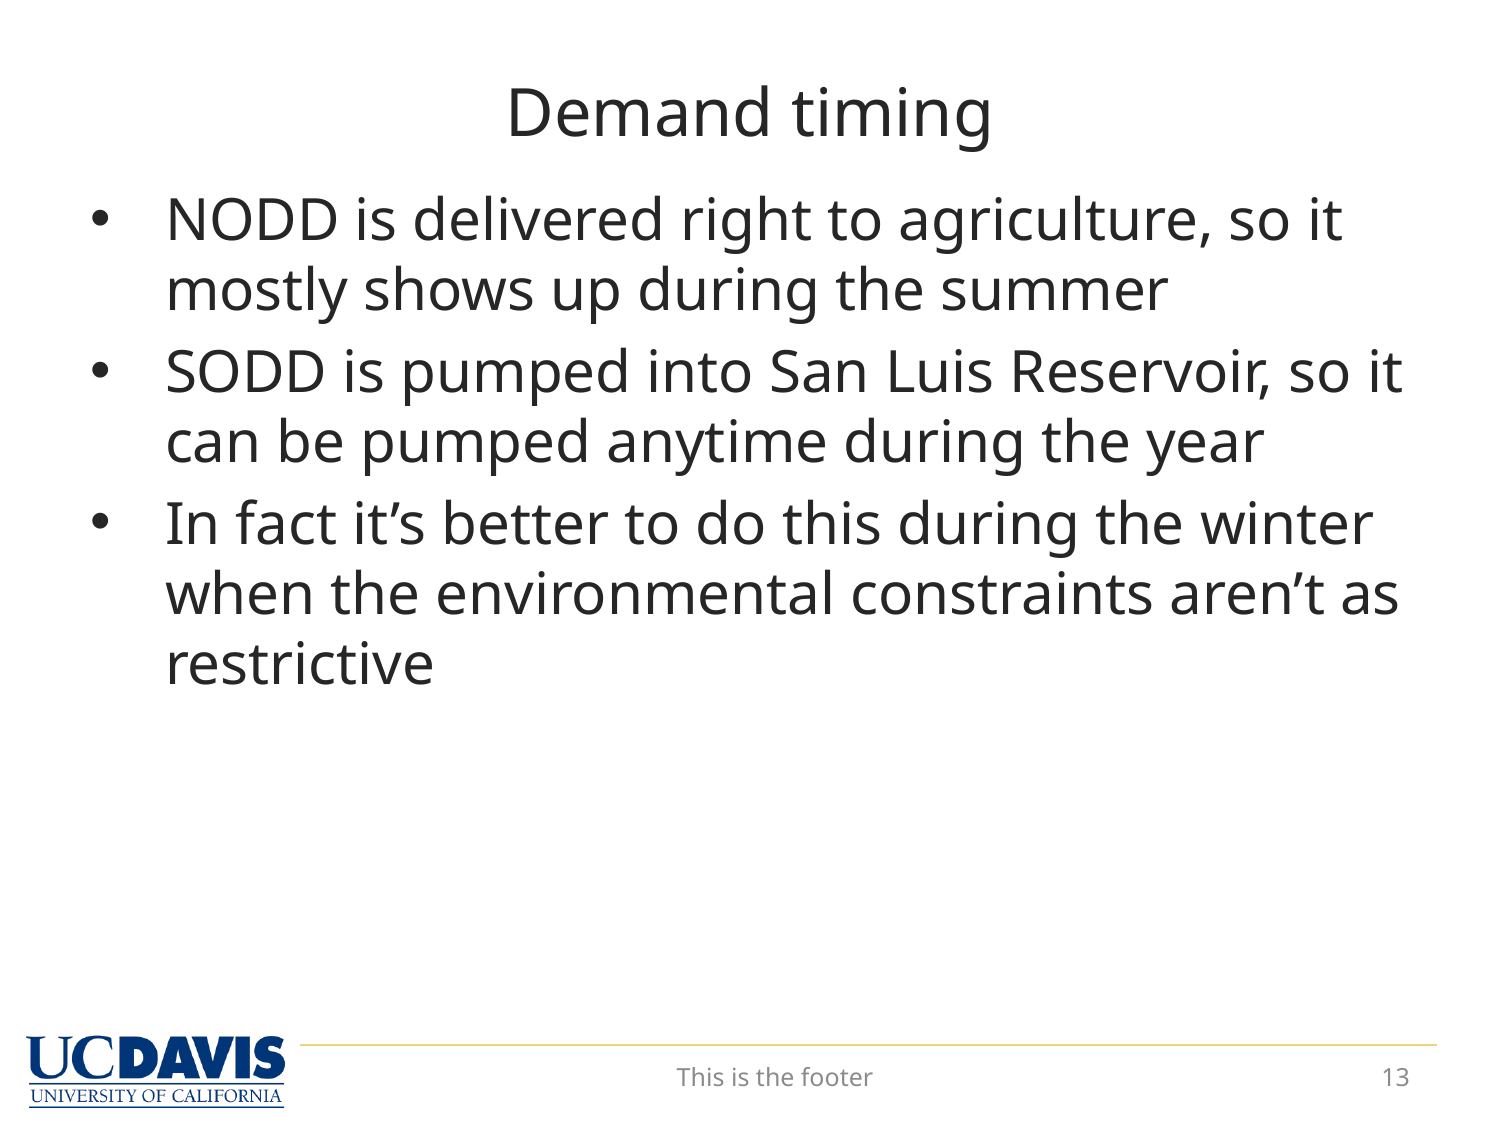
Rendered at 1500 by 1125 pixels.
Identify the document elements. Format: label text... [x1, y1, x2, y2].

picture [24, 1034, 288, 1109]
footer This is the footer [350, 1056, 1200, 1100]
slide_number 13 [1237, 1056, 1425, 1100]
title Demand timing [75, 45, 1425, 174]
list NODD is delivered right to agriculture, so it mostly shows up during the summer SODD is pumped into San Luis Reservoir, so it can be pumped anytime during the year In fact it’s better to do this during the winter when the environmental constraints aren’t as restrictive [75, 174, 1425, 788]
